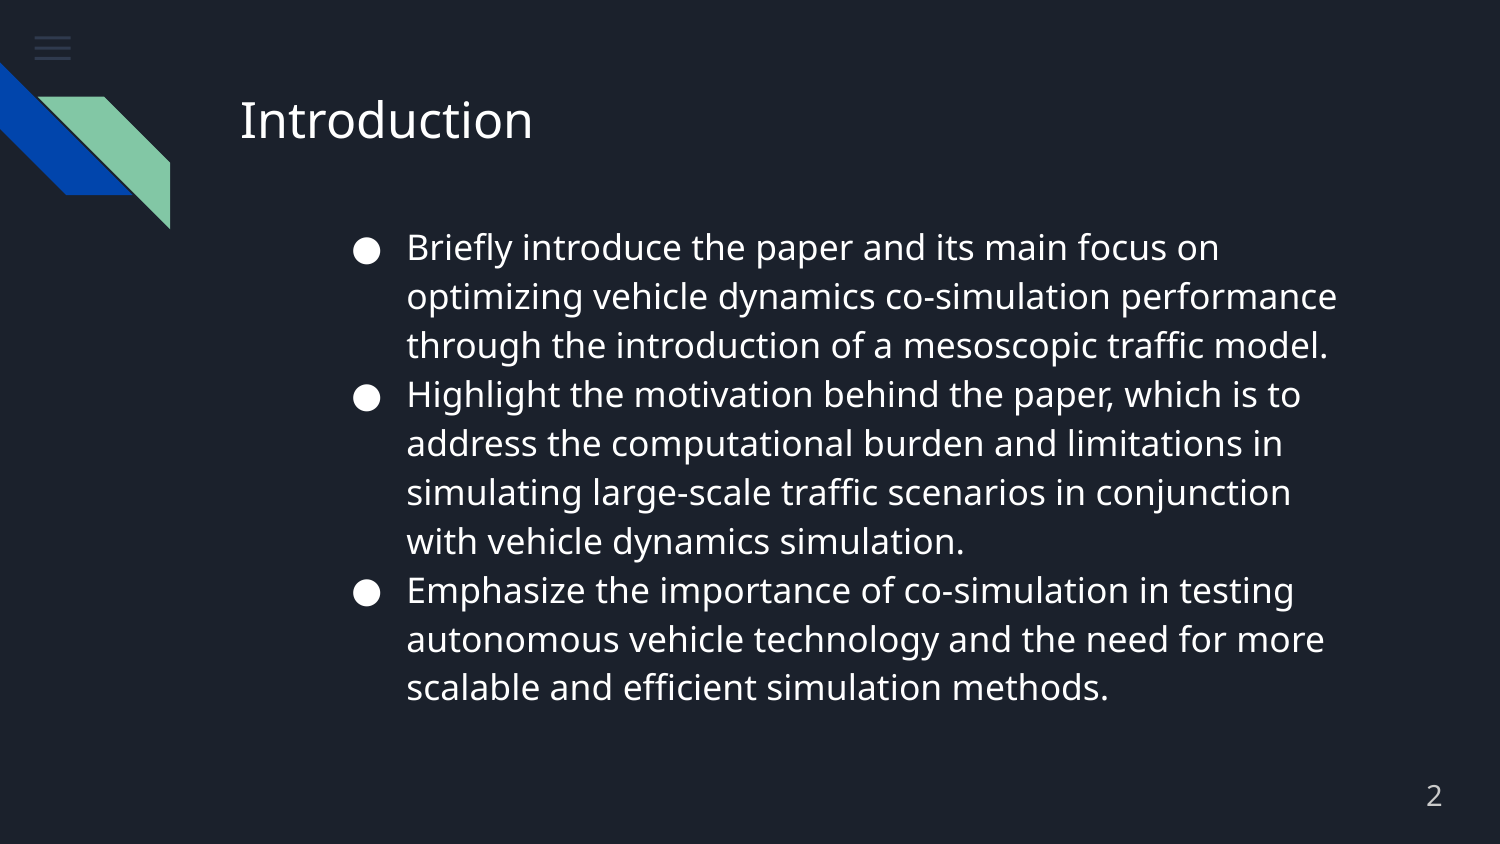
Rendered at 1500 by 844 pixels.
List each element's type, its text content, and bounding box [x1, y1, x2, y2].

title Introduction [212, 64, 1368, 215]
text_box Briefly introduce the paper and its main focus on optimizing vehicle dynamics co-simulation performance through the introduction of a mesoscopic traffic model. Highlight the motivation behind the paper, which is to address the computational burden and limitations in simulating large-scale traffic scenarios in conjunction with vehicle dynamics simulation. Emphasize the importance of co-simulation in testing autonomous vehicle technology and the need for more scalable and efficient simulation methods. [316, 215, 1368, 582]
text_box 2 [1411, 762, 1466, 828]
